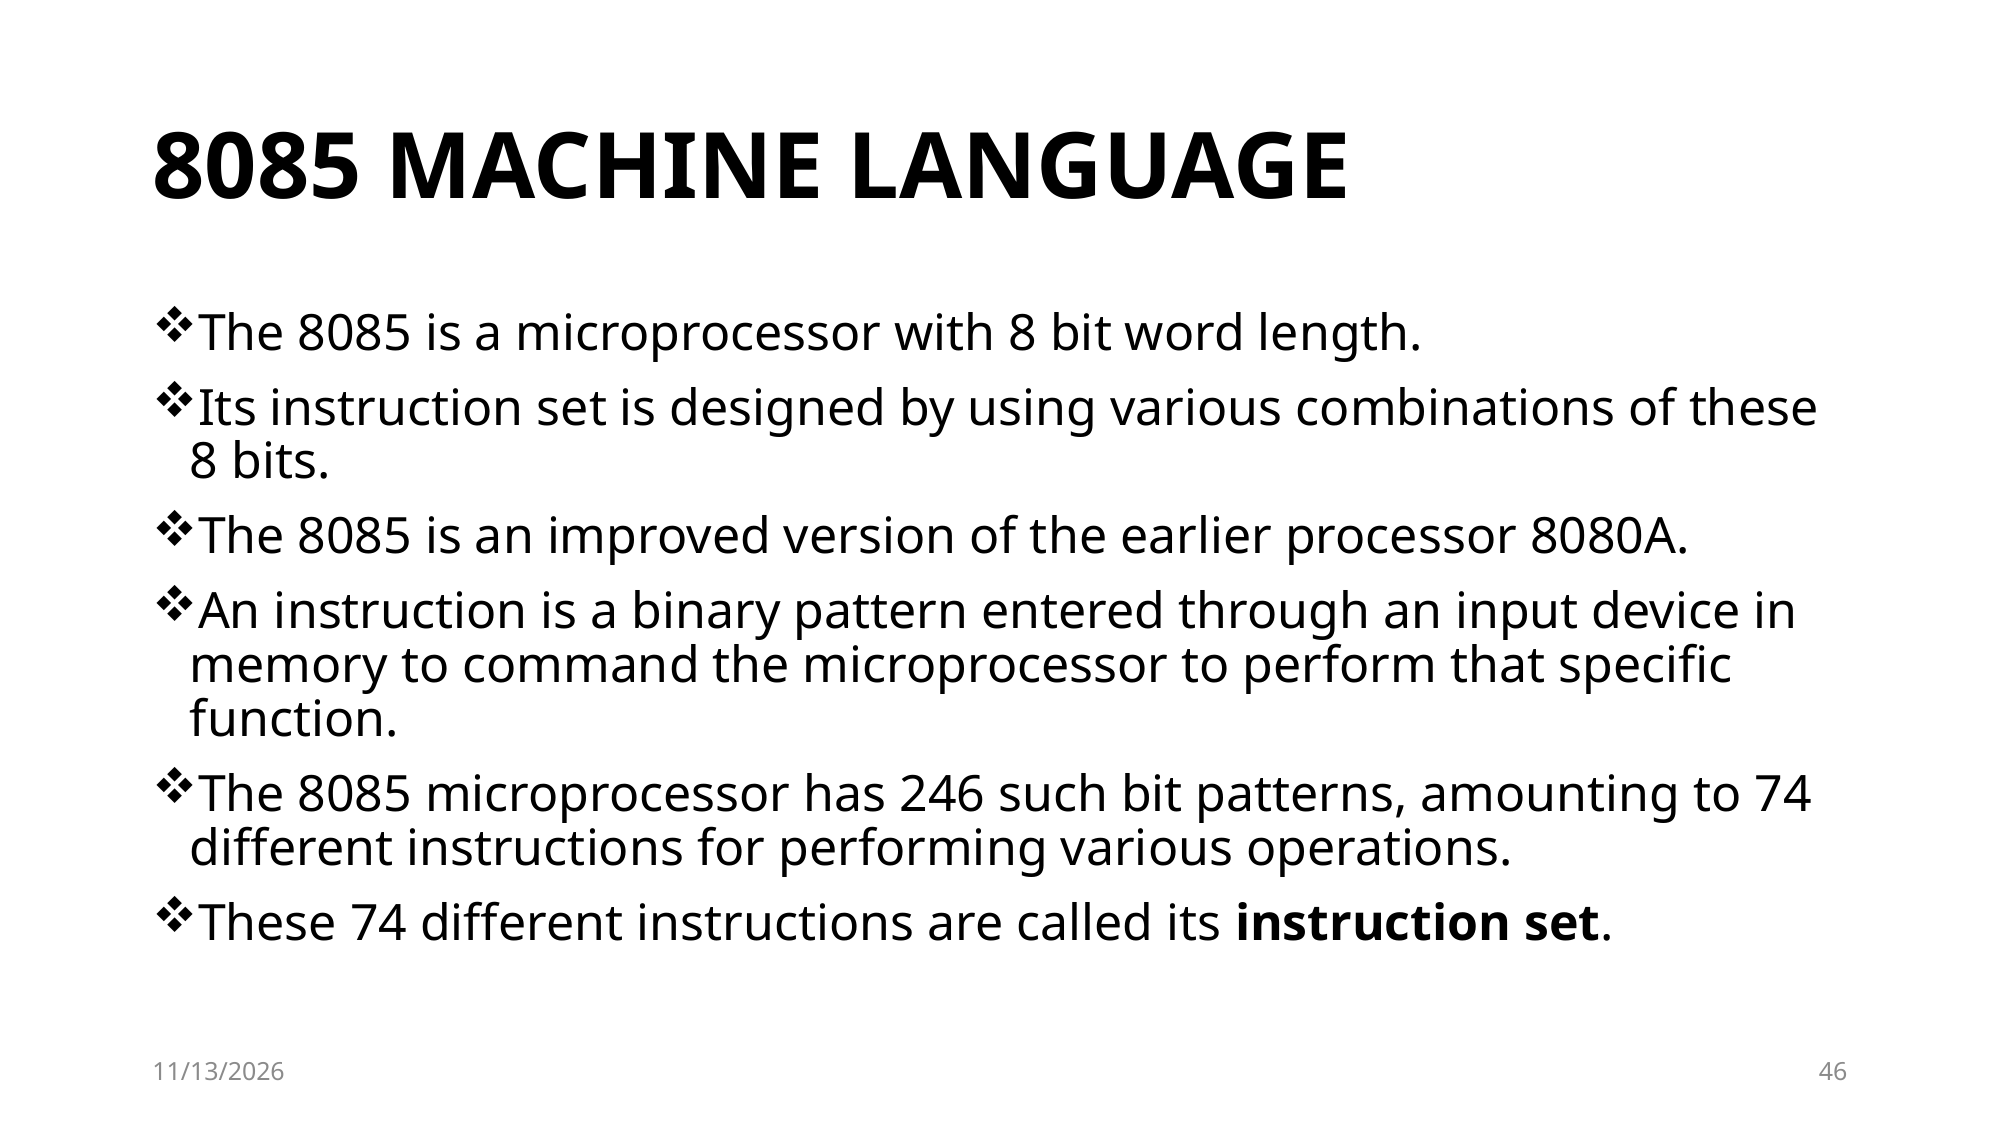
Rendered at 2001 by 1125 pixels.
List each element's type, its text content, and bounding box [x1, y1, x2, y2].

title 8085 MACHINE LANGUAGE [137, 59, 1863, 278]
slide_number 46 [1412, 1042, 1863, 1103]
list The 8085 is a microprocessor with 8 bit word length. Its instruction set is designed by using various combinations of these 8 bits. The 8085 is an improved version of the earlier processor 8080A. An instruction is a binary pattern entered through an input device in memory to command the microprocessor to perform that specific function. The 8085 microprocessor has 246 such bit patterns, amounting to 74 different instructions for performing various operations. These 74 different instructions are called its instruction set. [137, 299, 1863, 1066]
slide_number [137, 1042, 588, 1103]
